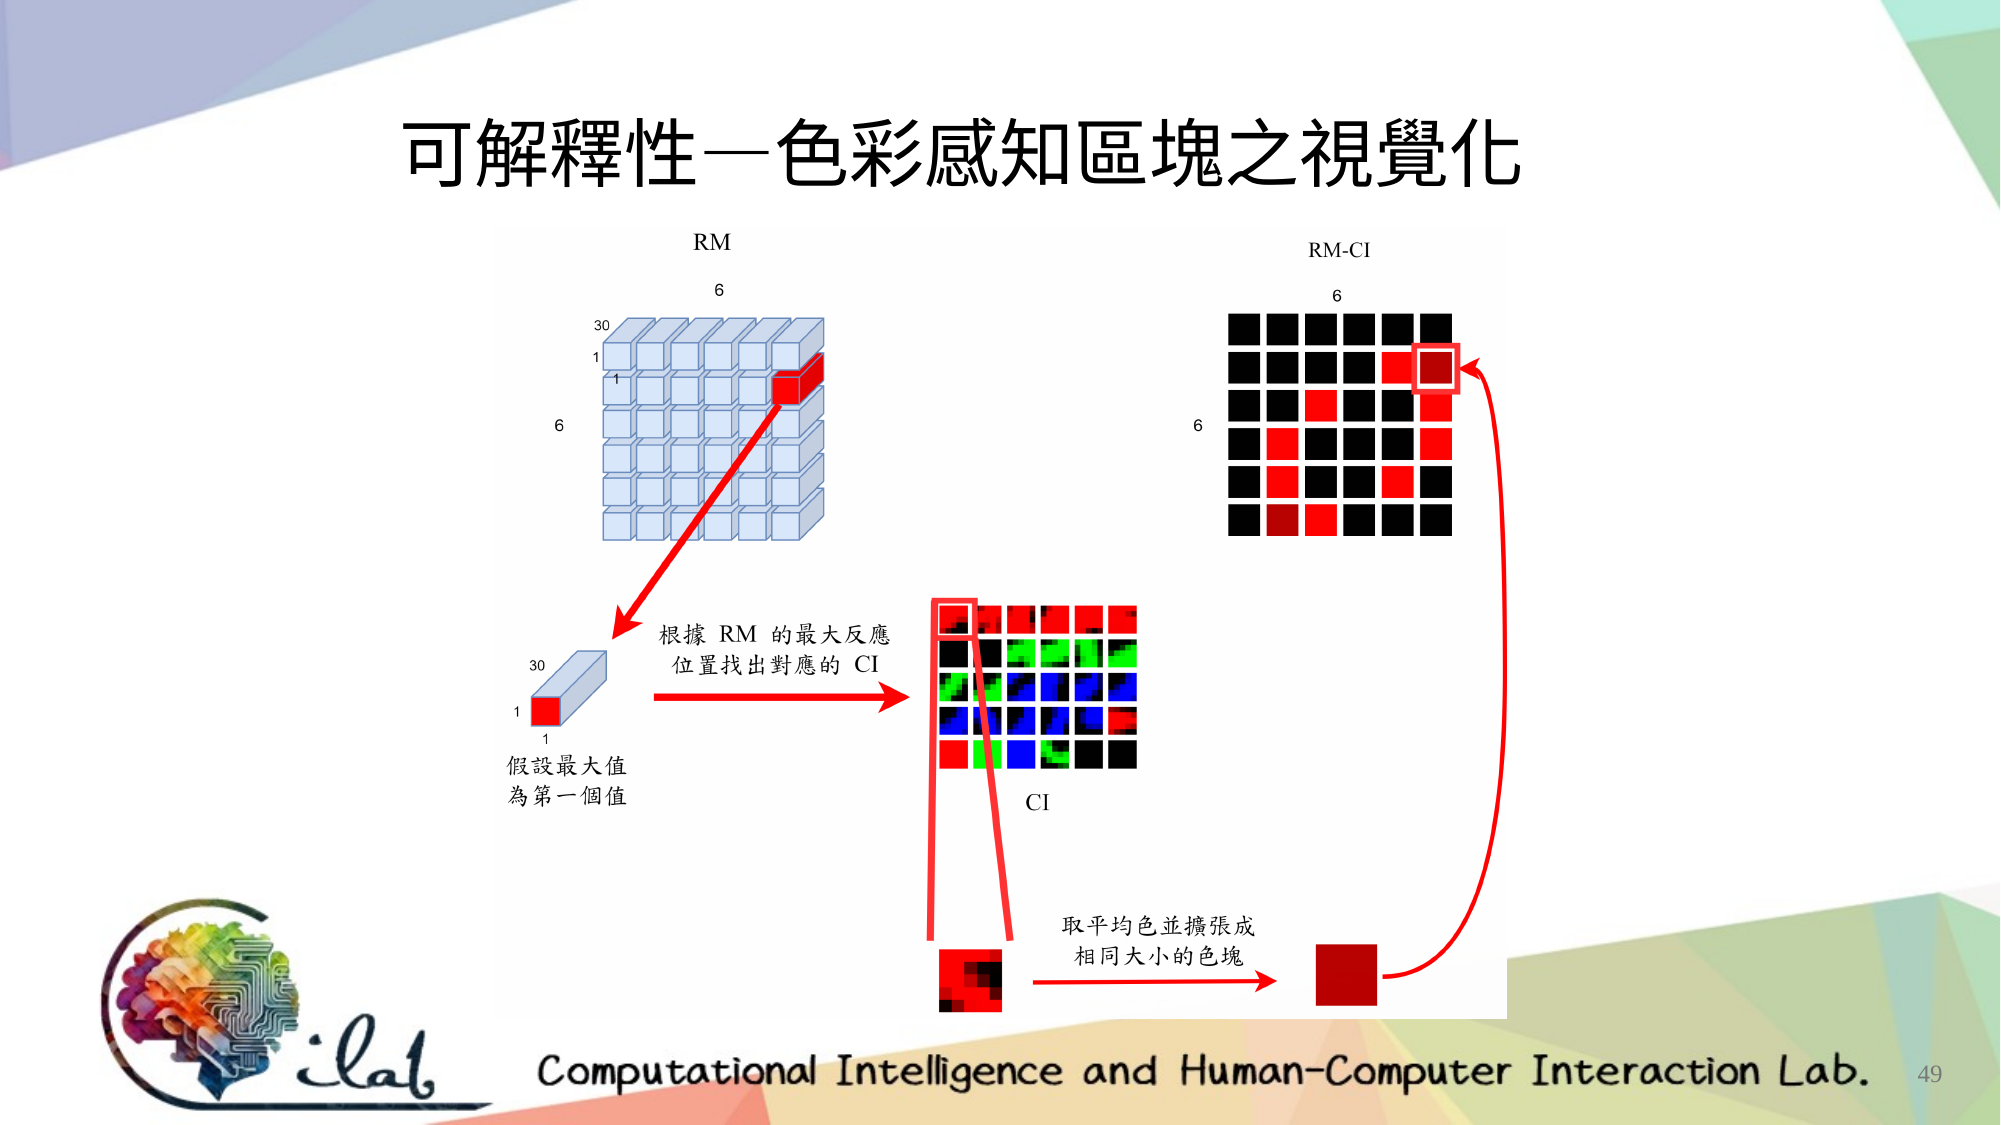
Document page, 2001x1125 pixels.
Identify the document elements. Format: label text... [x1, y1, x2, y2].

picture [0, 0, 2001, 1125]
text_box 可解釋性—色彩感知區塊之視覺化 [384, 98, 1540, 204]
slide_number 49 [1507, 1042, 1958, 1103]
